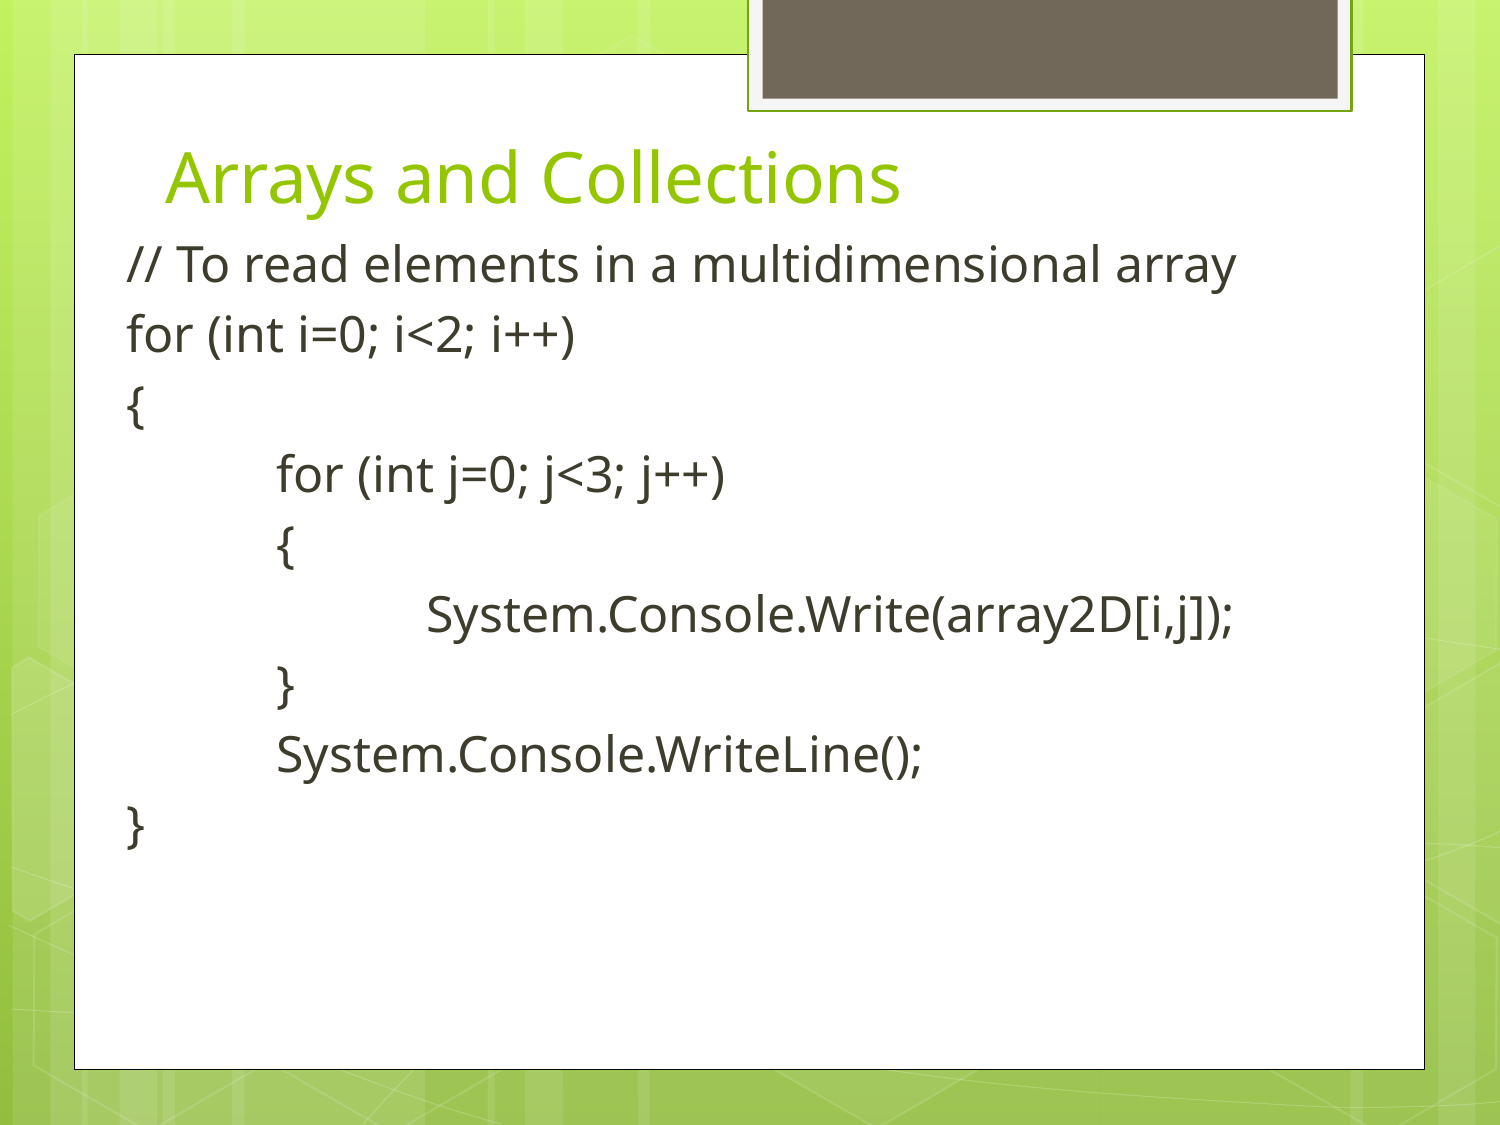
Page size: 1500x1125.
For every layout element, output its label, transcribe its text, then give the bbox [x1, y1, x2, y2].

list // To read elements in a multidimensional array for (int i=0; i<2; i++) { for (int j=0; j<3; j++) { System.Console.Write(array2D[i,j]); } System.Console.WriteLine(); } [99, 224, 1413, 1038]
title Arrays and Collections [150, 125, 1324, 224]
